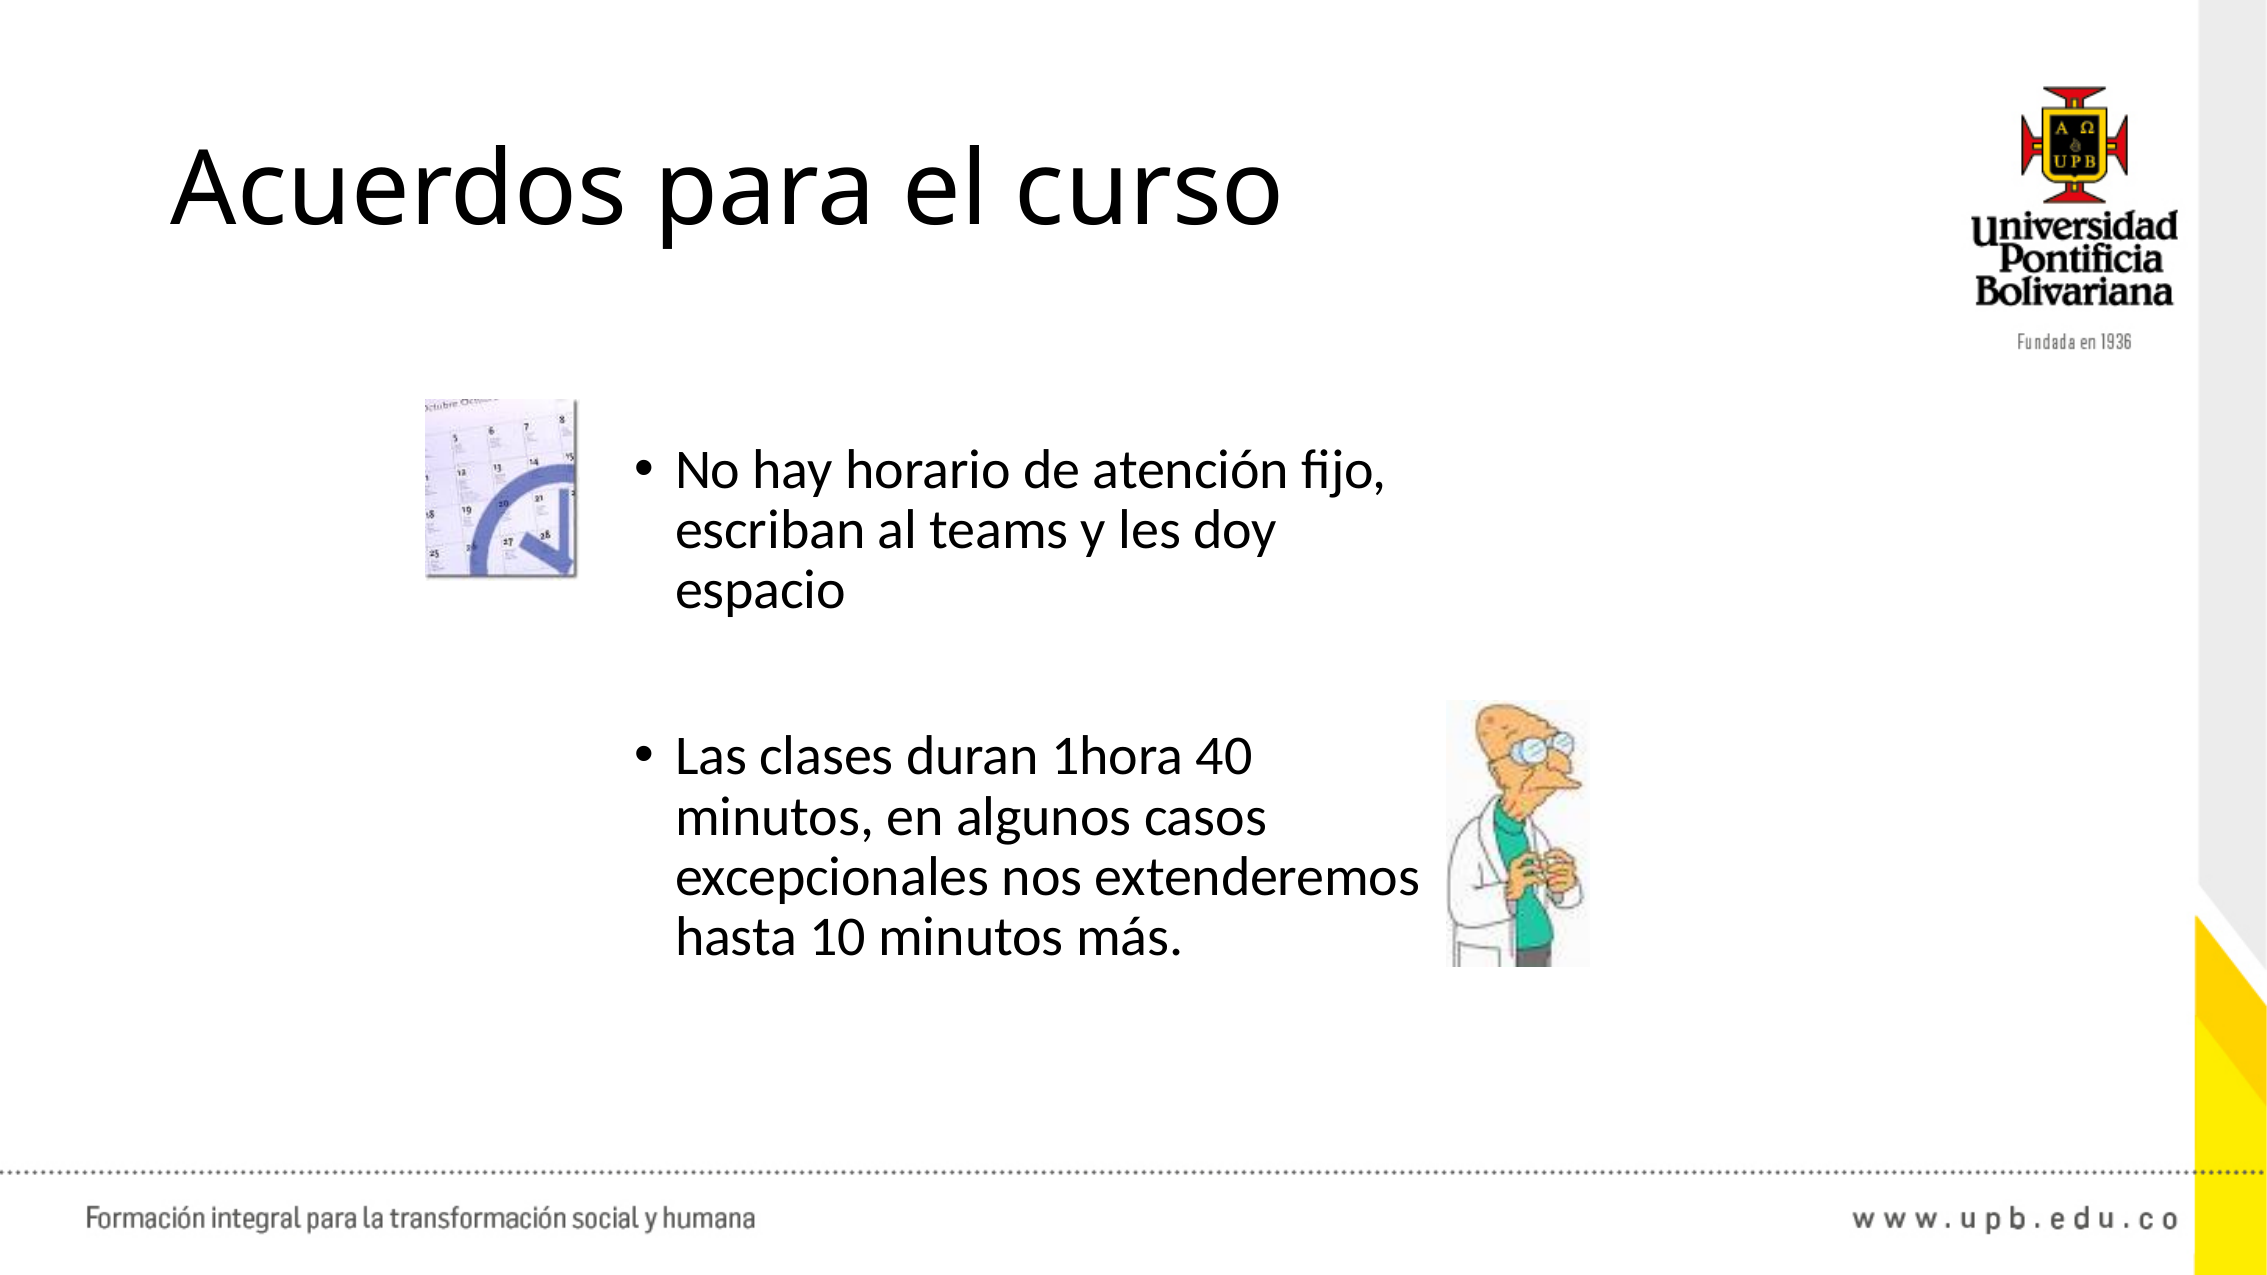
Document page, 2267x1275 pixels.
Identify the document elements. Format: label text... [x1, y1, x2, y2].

picture [0, 0, 2267, 1275]
text_box No hay horario de atención fijo, escriban al teams y les doy espacio Las clases duran 1hora 40 minutos, en algunos casos excepcionales nos extenderemos hasta 10 minutos más. [619, 432, 1447, 1017]
title Acuerdos para el curso [155, 67, 2111, 315]
